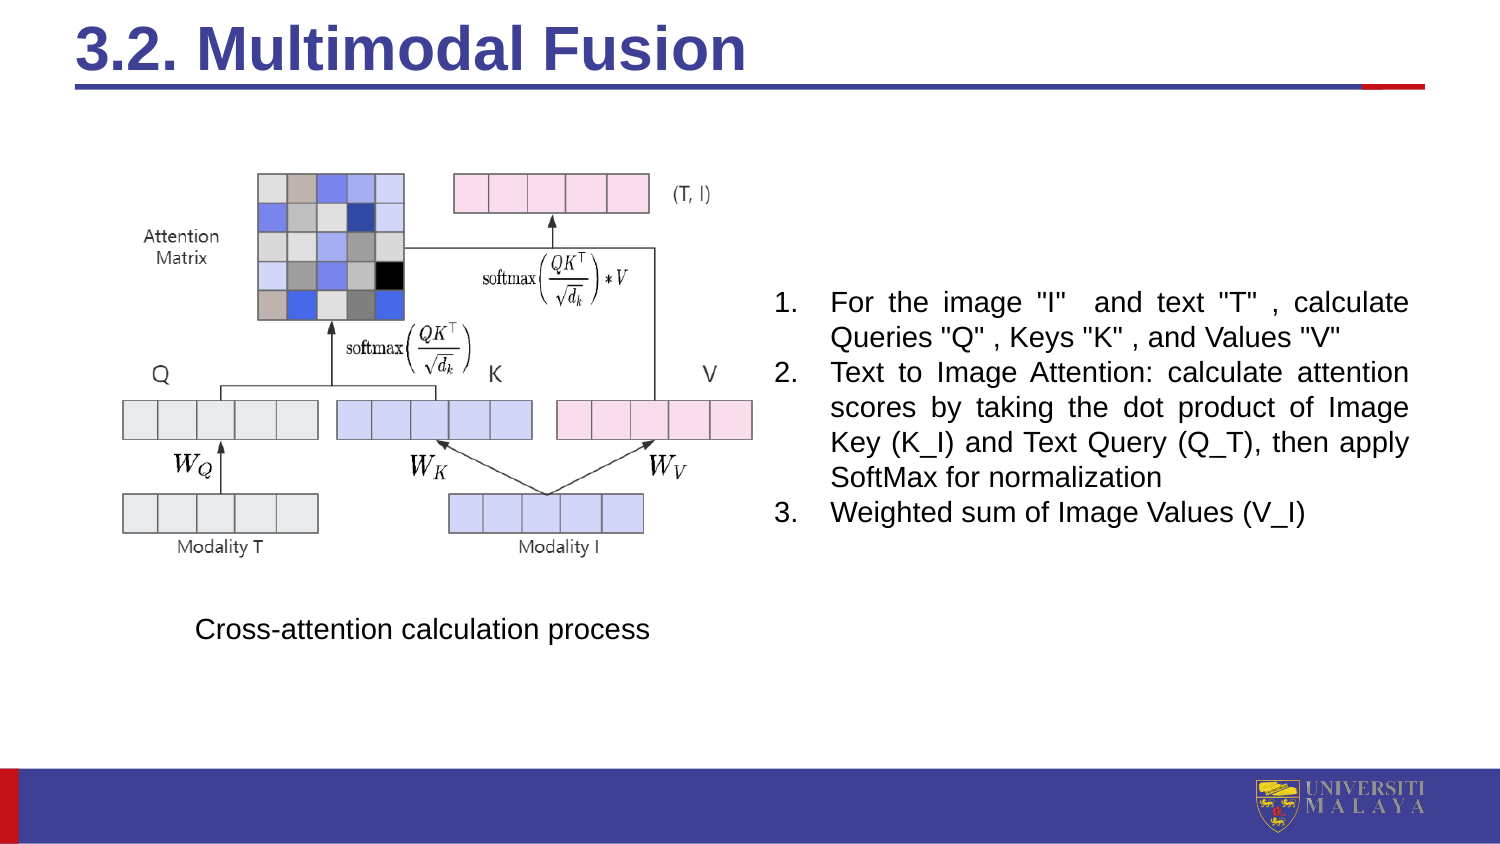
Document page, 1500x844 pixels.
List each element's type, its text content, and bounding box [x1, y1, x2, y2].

text_box Cross-attention calculation process [180, 602, 695, 653]
text_box For the image "I" and text "T" , calculate Queries "Q" , Keys "K" , and Values "V" Text to Image Attention: calculate attention scores by taking the dot product of Image Key (K_I) and Text Query (Q_T), then apply SoftMax for normalization Weighted sum of Image Values (V_I) [764, 275, 1425, 536]
picture [1256, 780, 1302, 833]
picture [1304, 780, 1425, 833]
title 3.2. Multimodal Fusion [75, 0, 1425, 101]
picture [114, 164, 760, 564]
